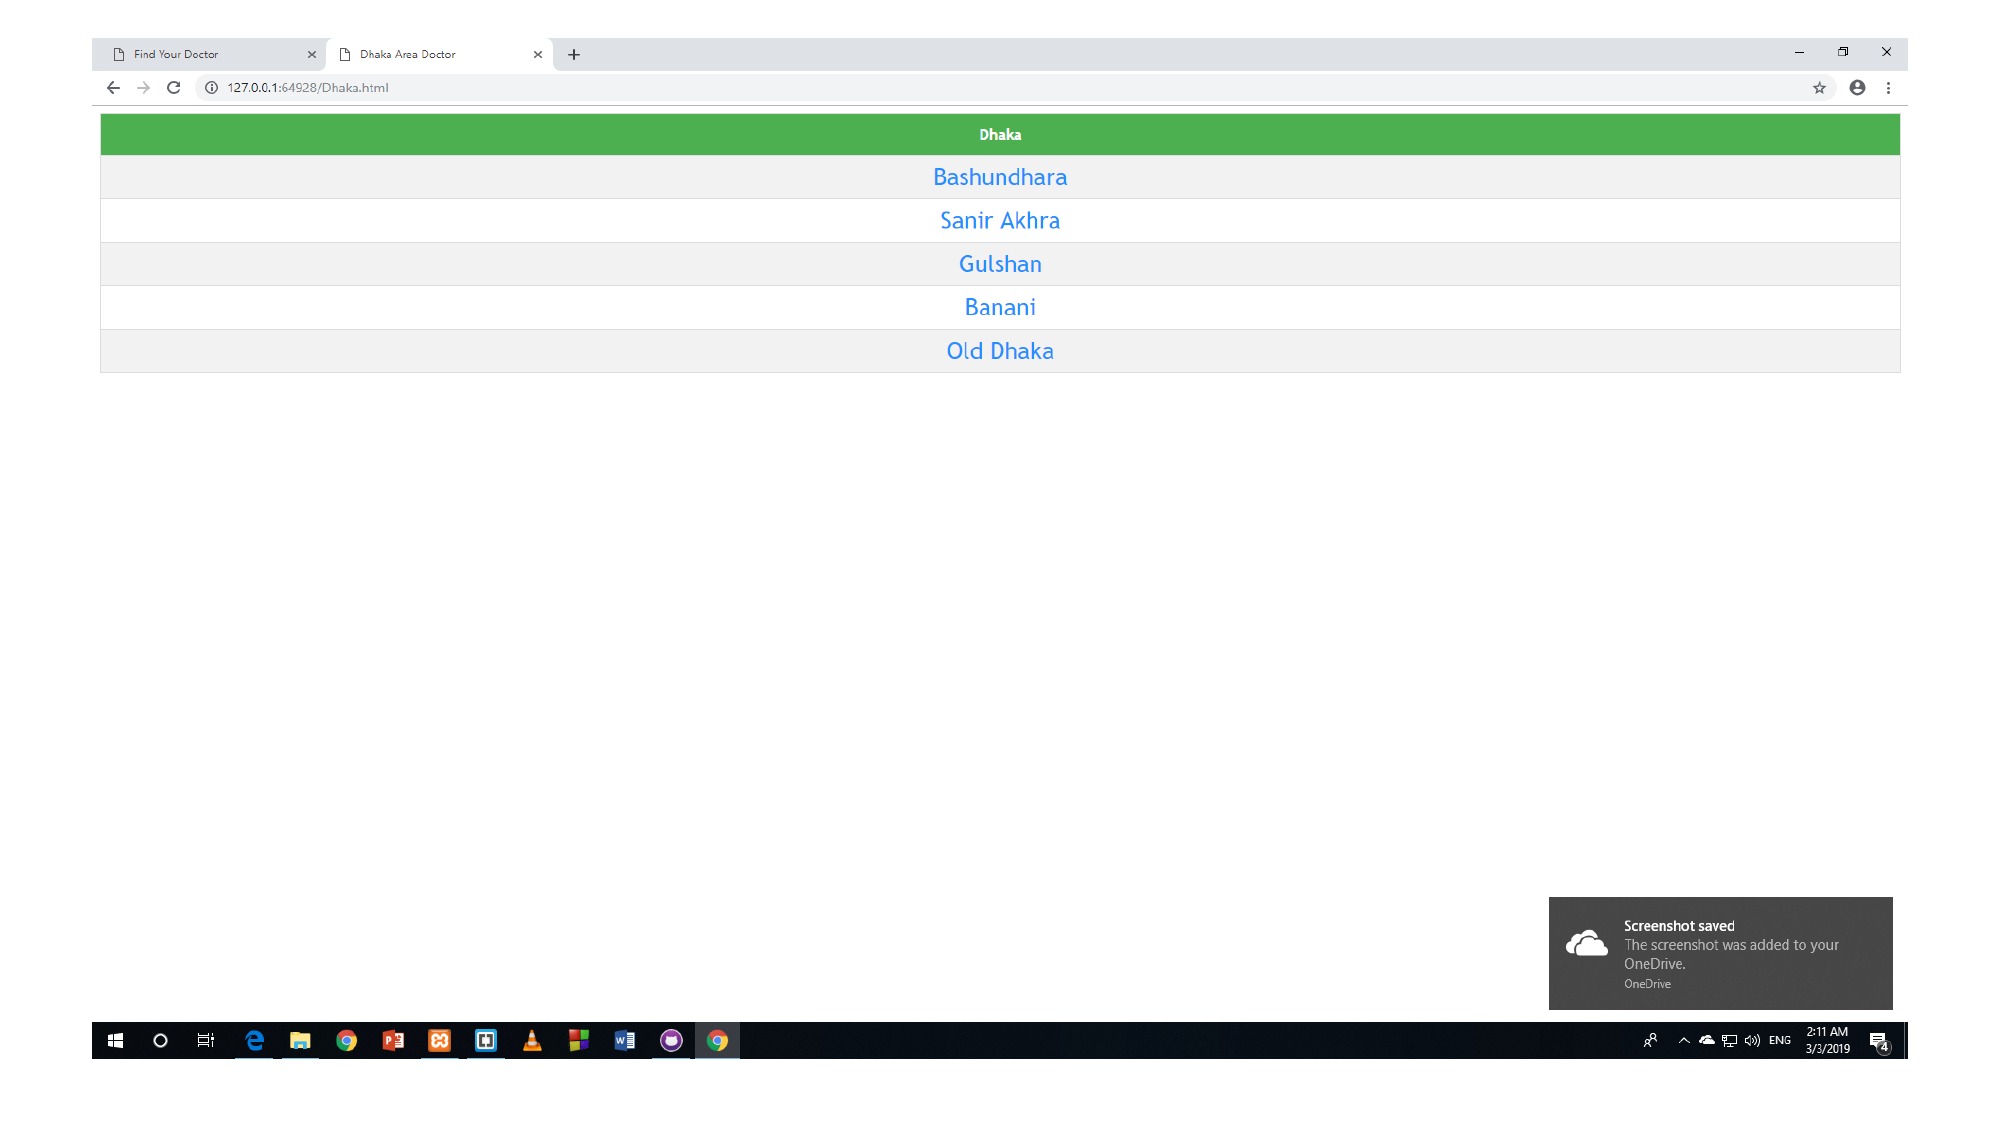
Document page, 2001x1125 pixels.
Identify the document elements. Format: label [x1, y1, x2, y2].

list [92, 38, 1908, 1059]
